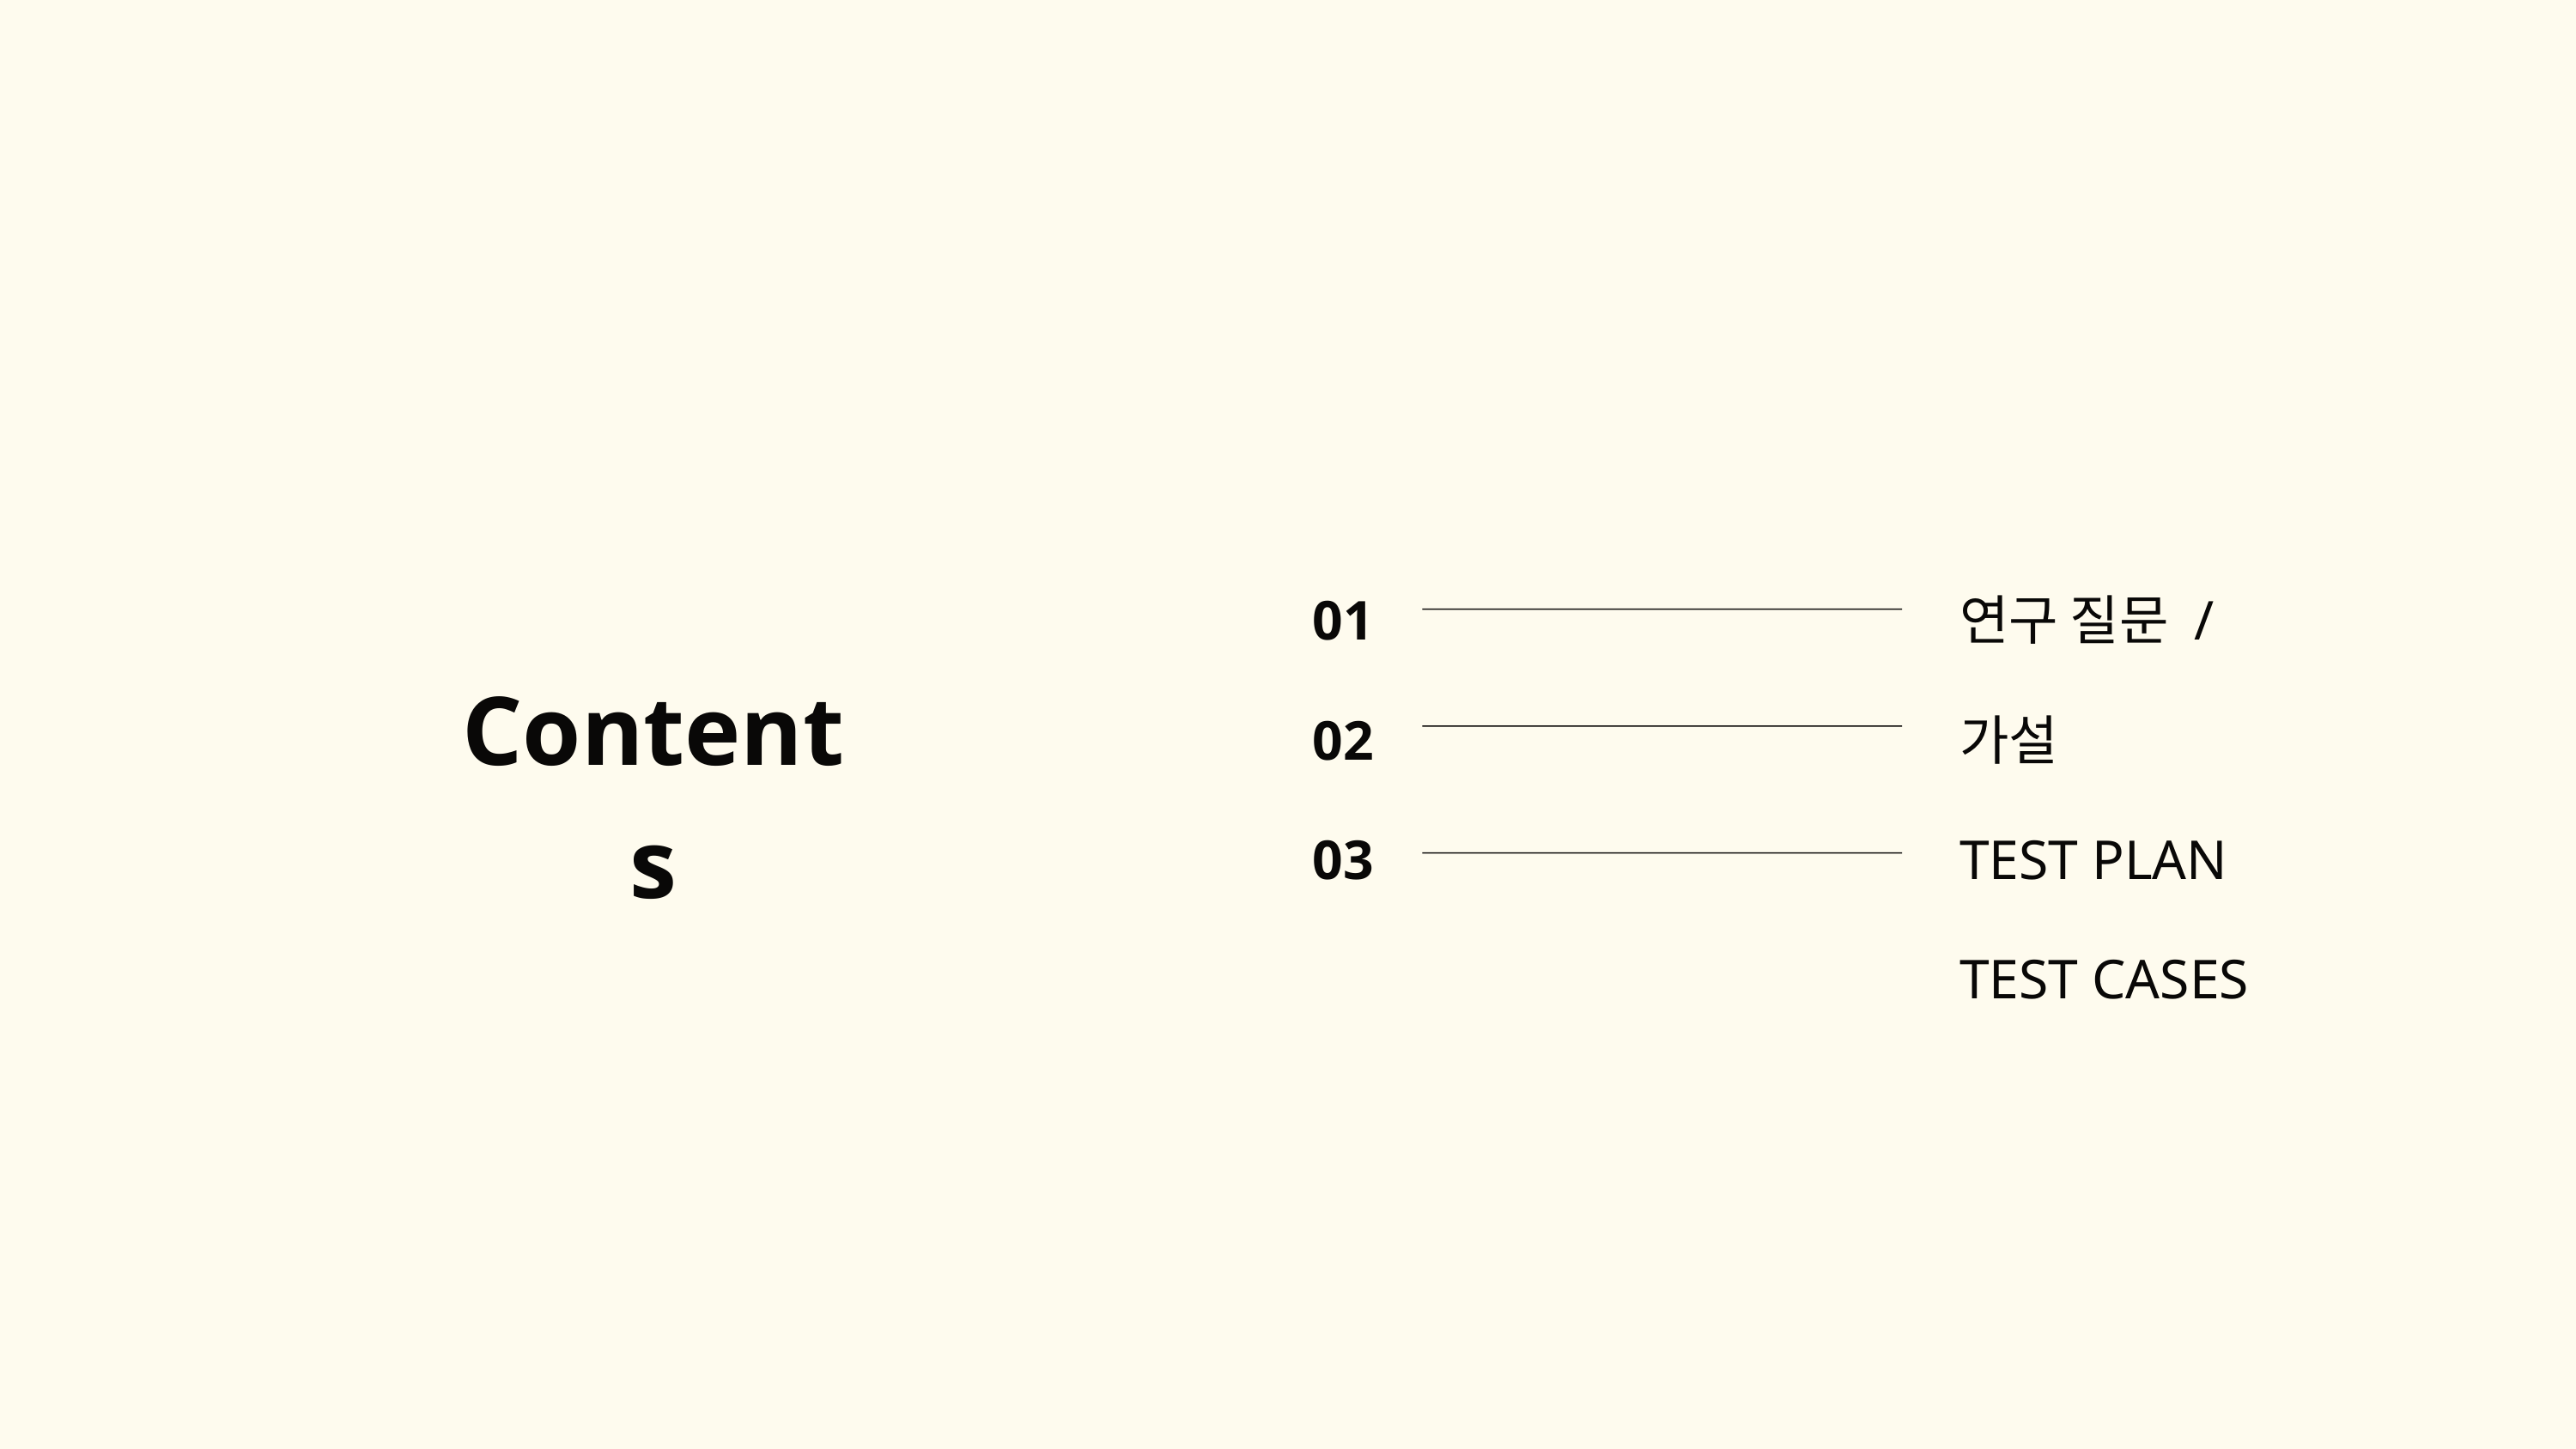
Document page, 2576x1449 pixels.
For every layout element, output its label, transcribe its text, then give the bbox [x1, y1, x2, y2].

text_box Contents [446, 651, 860, 918]
text_box 연구 질문 / 가설 TEST PLAN TEST CASES [1959, 530, 2323, 1010]
text_box 01 02 03 [1312, 530, 1376, 890]
